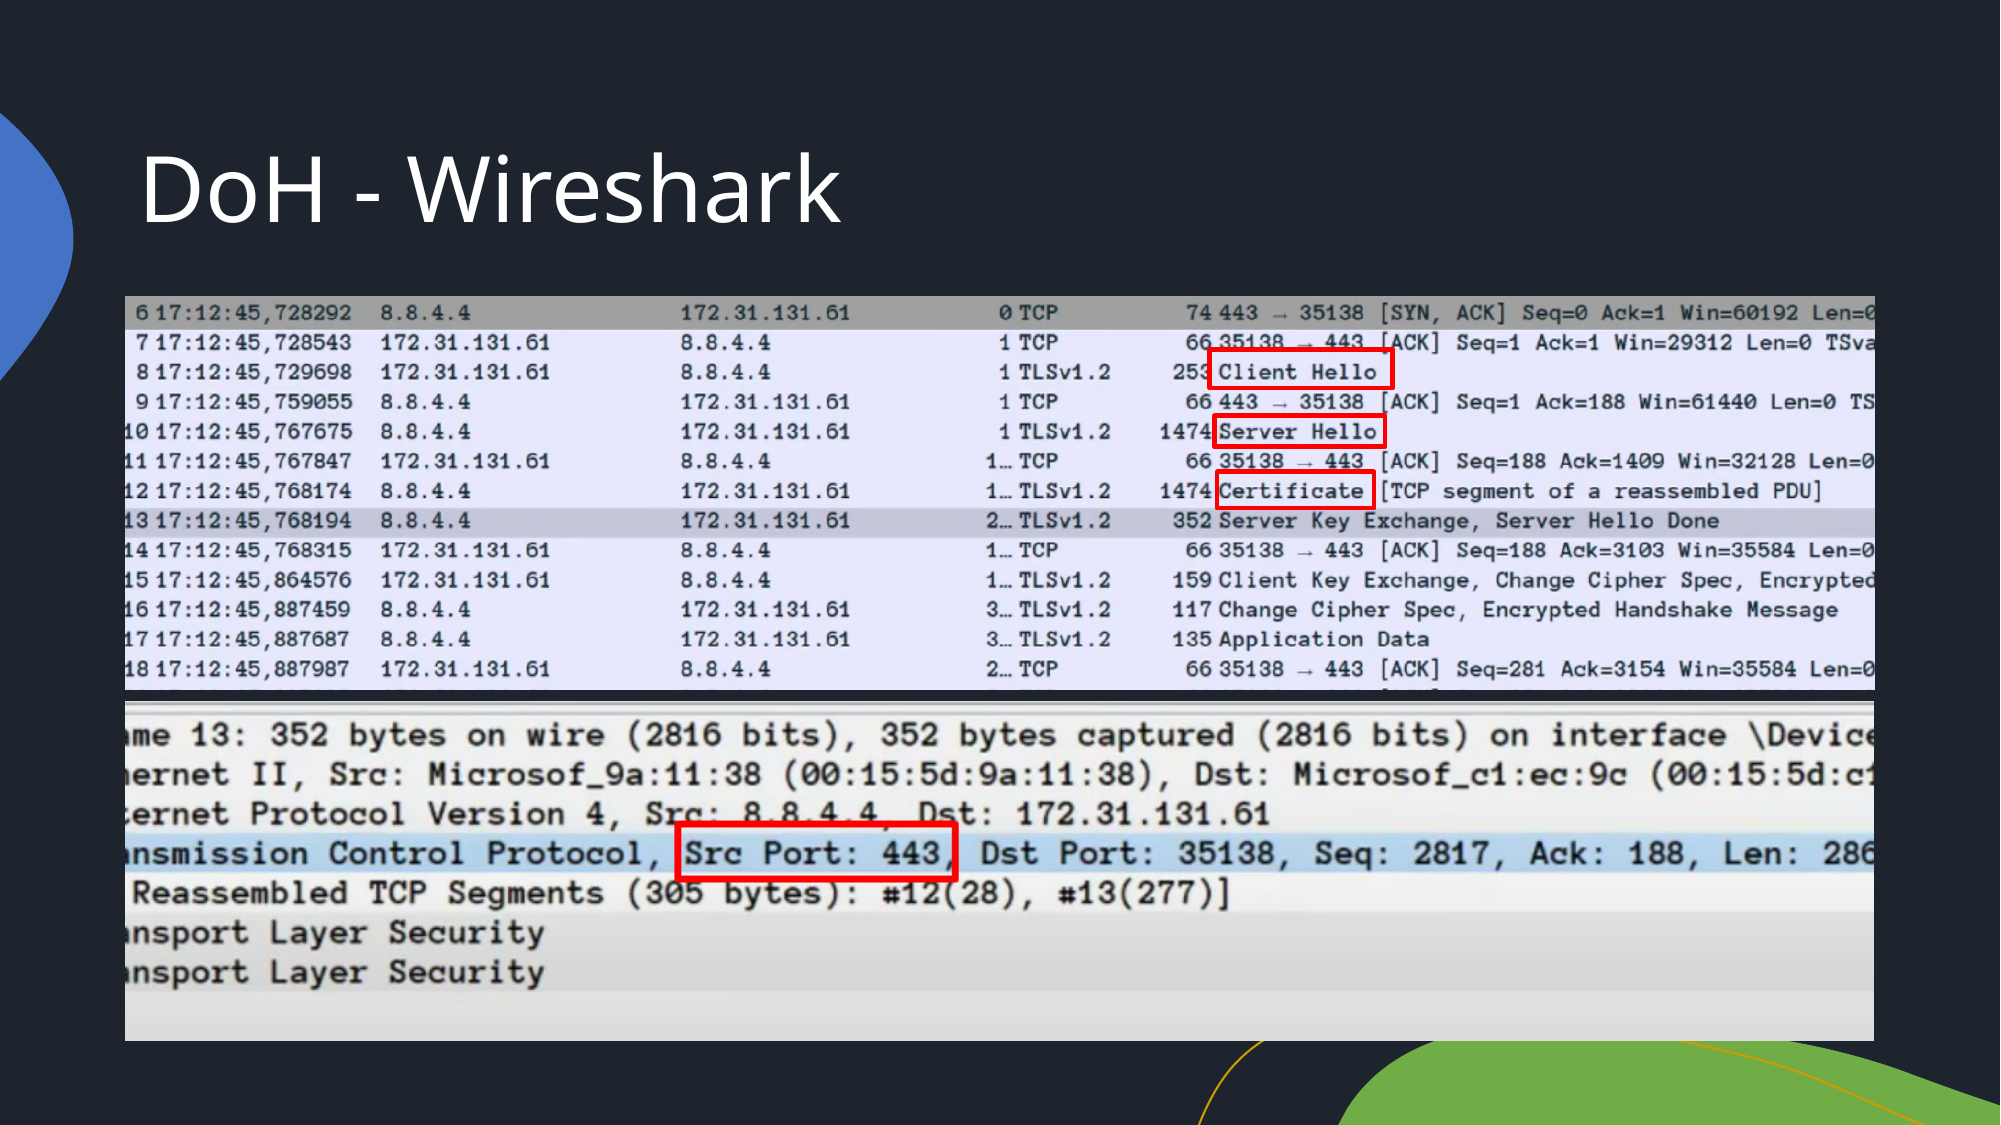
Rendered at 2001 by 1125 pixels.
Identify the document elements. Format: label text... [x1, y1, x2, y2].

picture [124, 701, 1874, 1041]
title DoH - Wireshark [123, 67, 1874, 318]
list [124, 296, 1875, 690]
